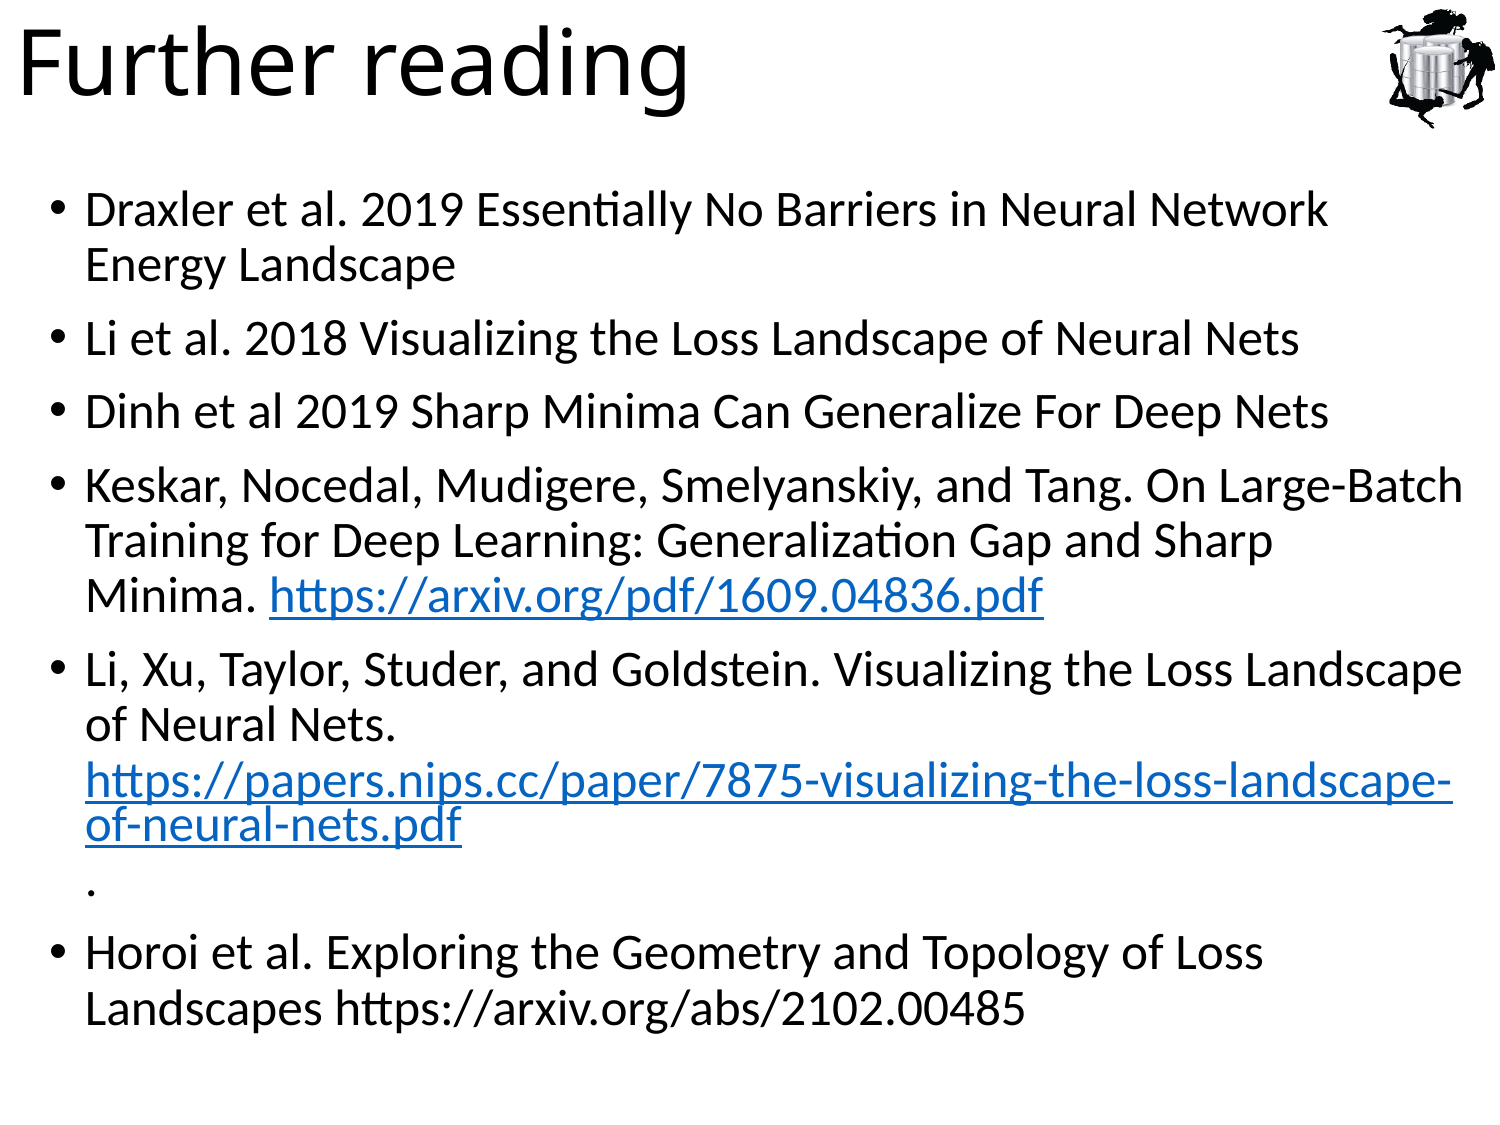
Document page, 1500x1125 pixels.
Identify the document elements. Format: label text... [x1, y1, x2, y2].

title Further reading [0, 0, 1377, 131]
picture [1377, 5, 1498, 131]
list Draxler et al. 2019 Essentially No Barriers in Neural Network Energy Landscape Li et al. 2018 Visualizing the Loss Landscape of Neural Nets Dinh et al 2019 Sharp Minima Can Generalize For Deep Nets Keskar, Nocedal, Mudigere, Smelyanskiy, and Tang. On Large-Batch Training for Deep Learning: Generalization Gap and Sharp Minima. https://arxiv.org/pdf/1609.04836.pdf Li, Xu, Taylor, Studer, and Goldstein. Visualizing the Loss Landscape of Neural Nets. https://papers.nips.cc/paper/7875-visualizing-the-loss-landscape-of-neural-nets.pdf. Horoi et al. Exploring the Geometry and Topology of Loss Landscapes https://arxiv.org/abs/2102.00485 [34, 174, 1482, 1014]
